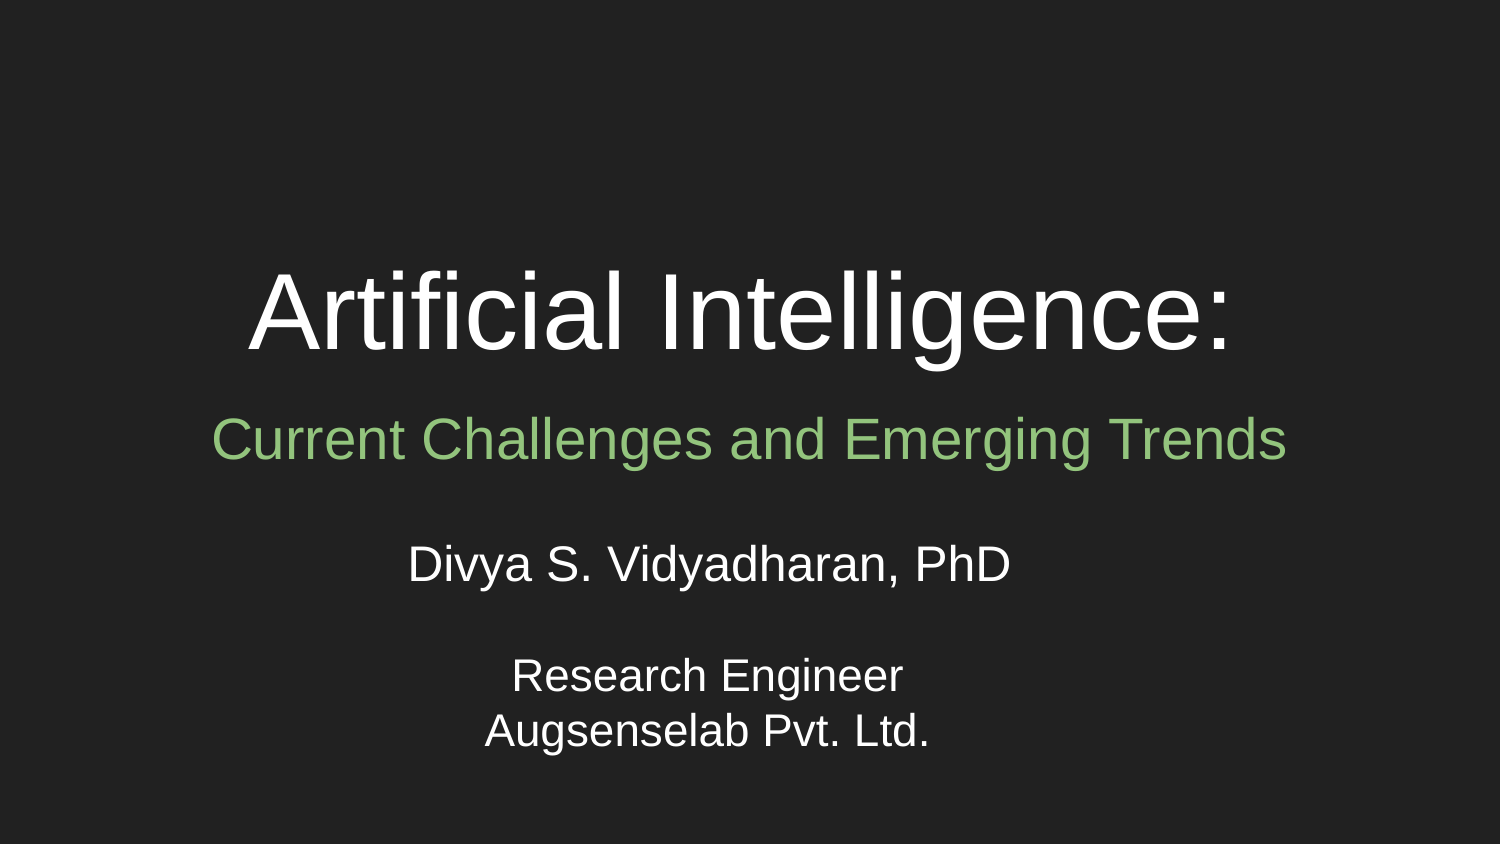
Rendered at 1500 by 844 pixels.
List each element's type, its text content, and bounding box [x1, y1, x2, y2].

text_box Research Engineer Augsenselab Pvt. Ltd. [399, 630, 1016, 748]
title Artificial Intelligence: [42, 49, 1441, 386]
subtitle Current Challenges and Emerging Trends [51, 385, 1449, 516]
text_box Divya S. Vidyadharan, PhD [392, 515, 1066, 582]
